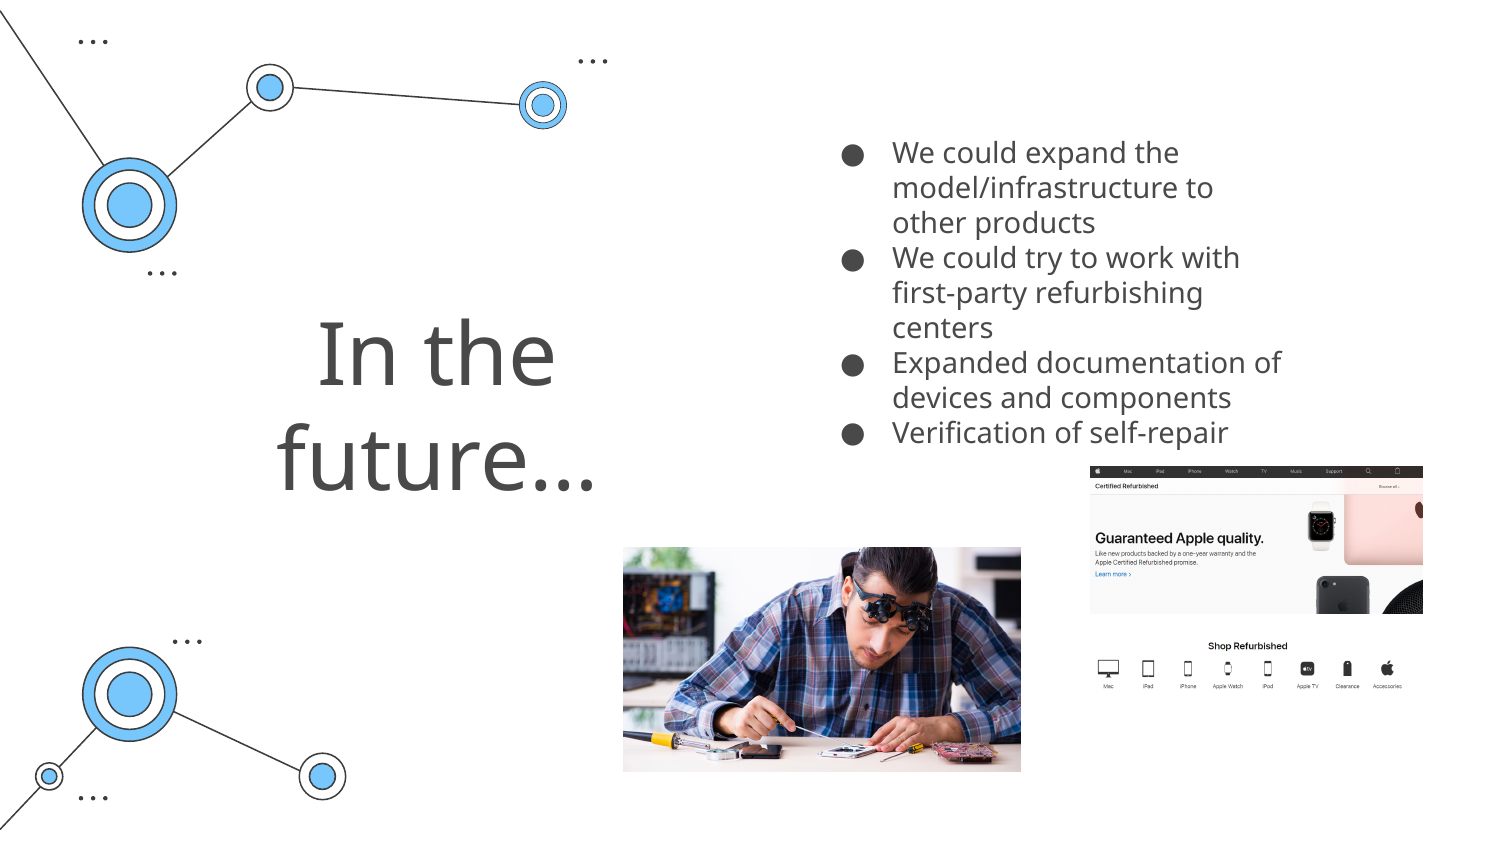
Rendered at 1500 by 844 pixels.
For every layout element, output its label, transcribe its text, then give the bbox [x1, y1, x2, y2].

title In the future… [145, 299, 731, 524]
list We could expand the model/infrastructure to other products We could try to work with first-party refurbishing centers Expanded documentation of devices and components Verification of self-repair [802, 119, 1310, 691]
picture [623, 547, 1022, 772]
picture [1090, 466, 1423, 691]
